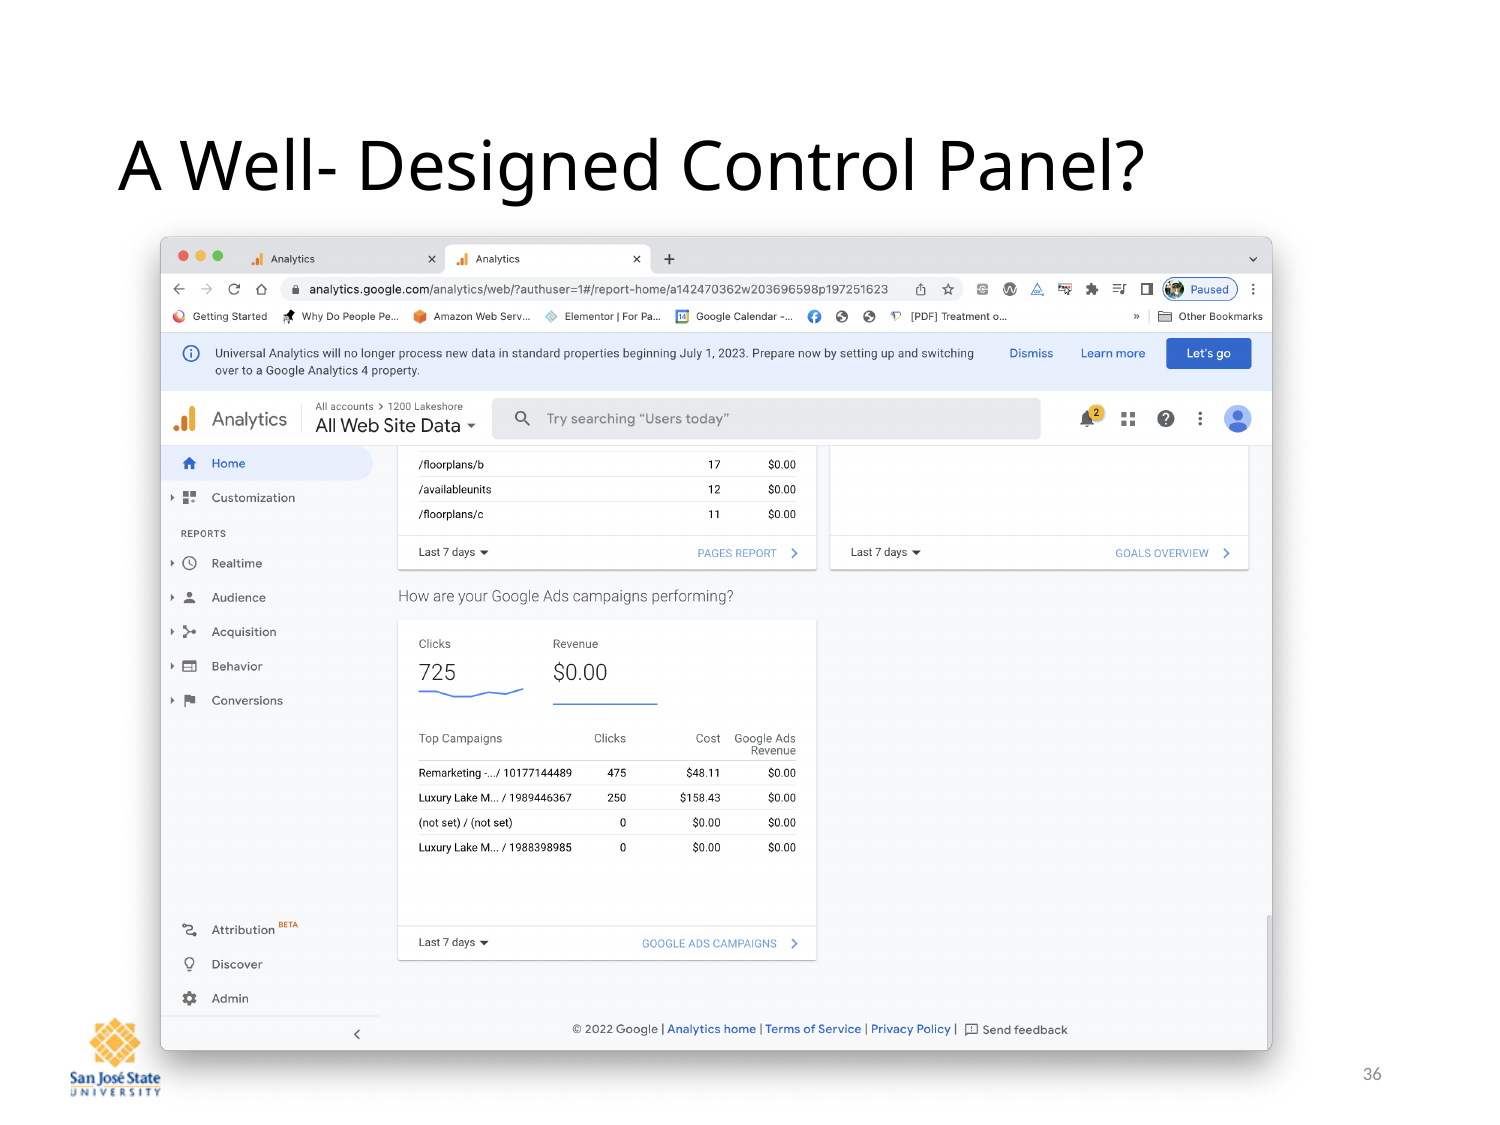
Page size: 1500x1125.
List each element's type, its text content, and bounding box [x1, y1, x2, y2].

picture [60, 204, 1320, 1114]
title A Well- Designed Control Panel? [103, 59, 1397, 278]
slide_number 36 [1320, 1042, 1397, 1103]
